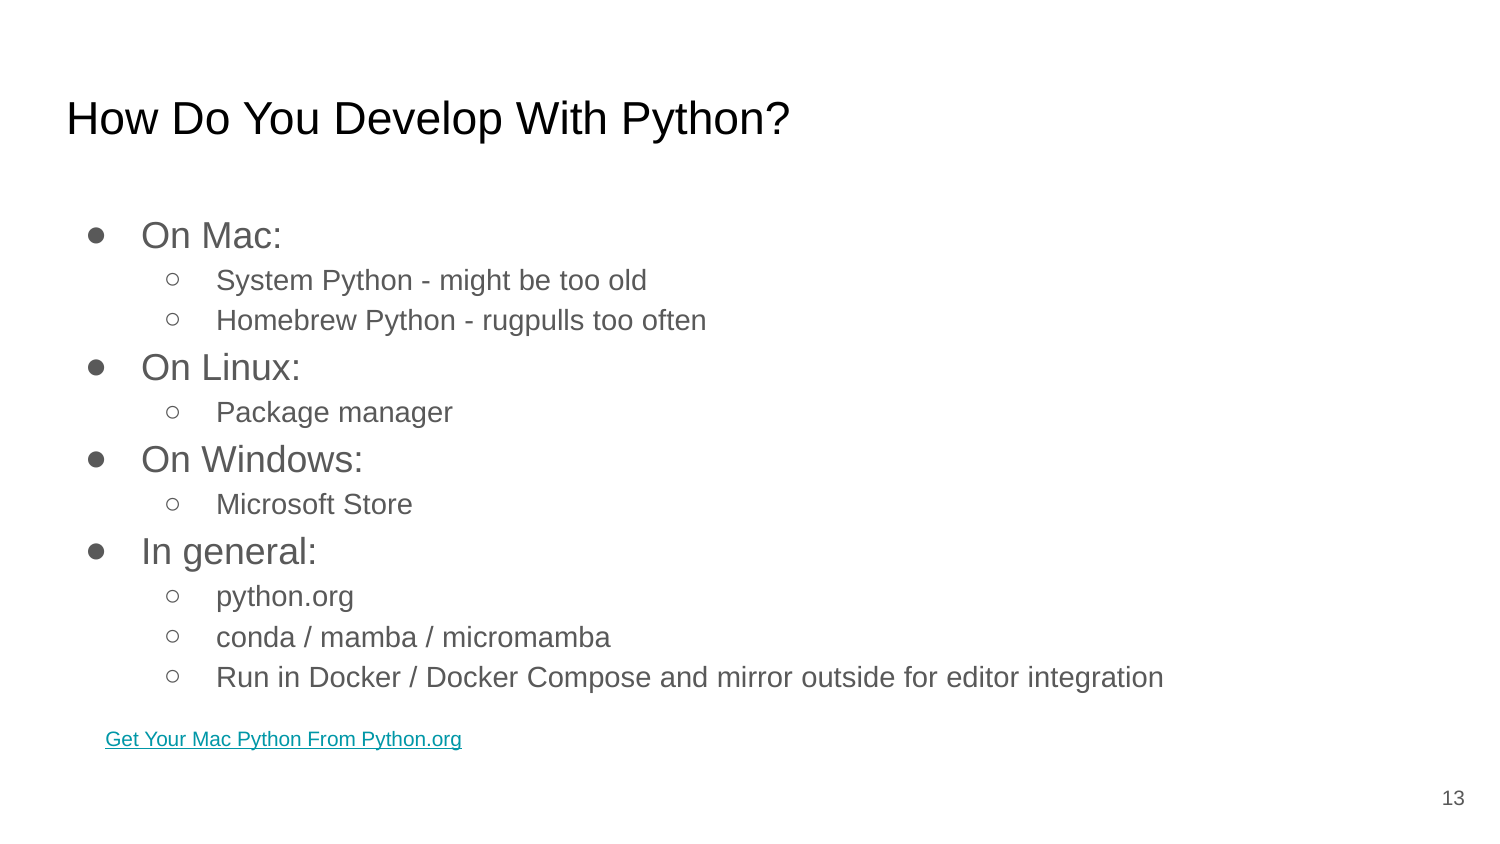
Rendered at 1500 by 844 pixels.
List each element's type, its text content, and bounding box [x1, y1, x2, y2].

slide_number ‹#› [1389, 764, 1480, 830]
text_box Get Your Mac Python From Python.org [90, 712, 881, 764]
title How Do You Develop With Python? [51, 72, 1449, 167]
list On Mac: System Python - might be too old Homebrew Python - rugpulls too often On Linux: Package manager On Windows: Microsoft Store In general: python.org conda / mamba / micromamba Run in Docker / Docker Compose and mirror outside for editor integration [51, 189, 1449, 750]
